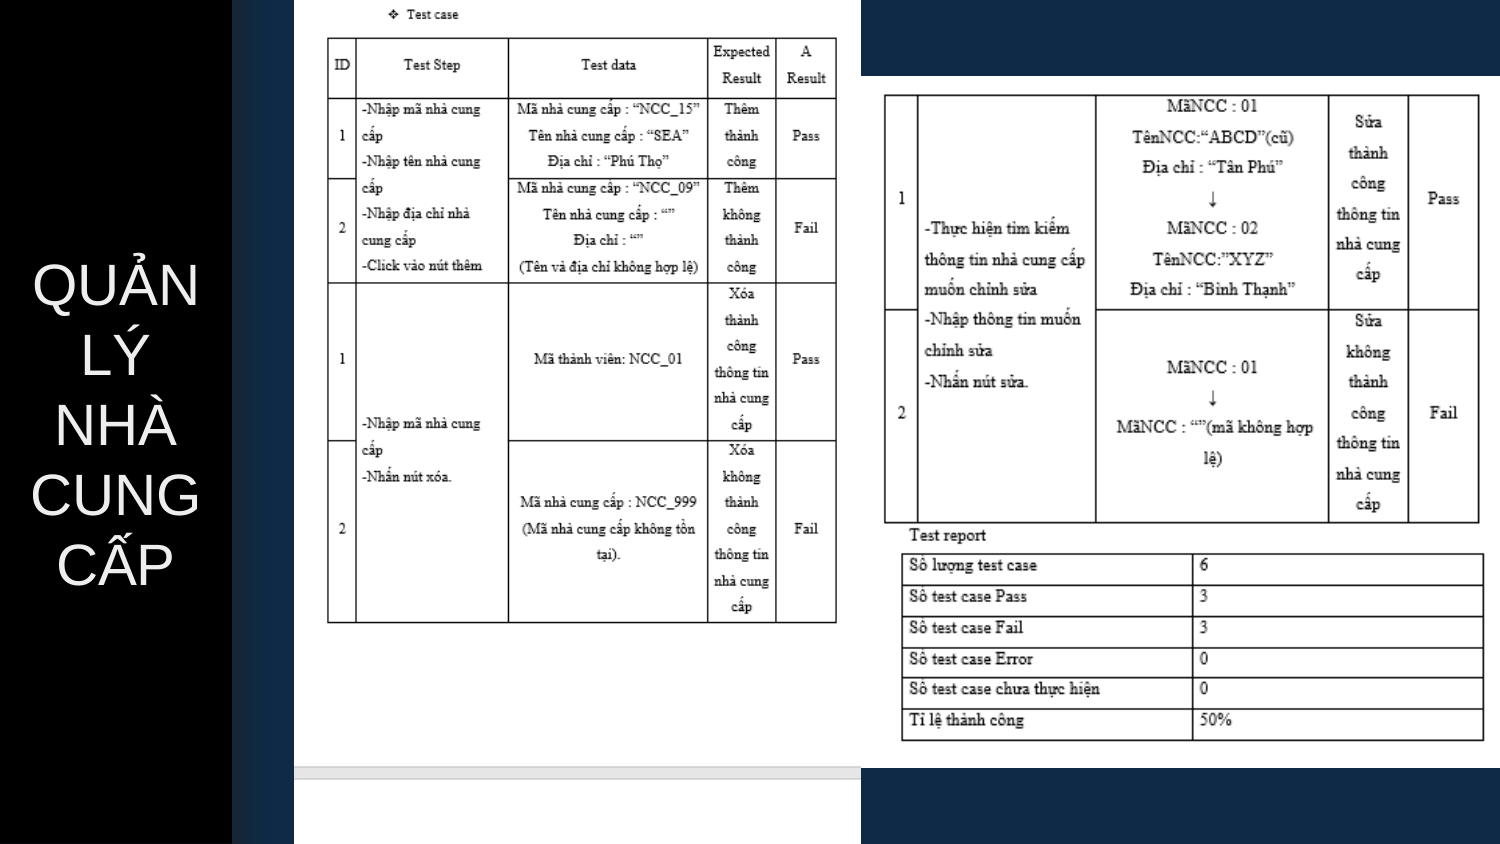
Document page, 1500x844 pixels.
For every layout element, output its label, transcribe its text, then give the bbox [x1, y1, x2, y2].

text_box QUẢN LÝ NHÀ CUNG CẤP [0, 0, 232, 844]
picture [294, 0, 1500, 844]
